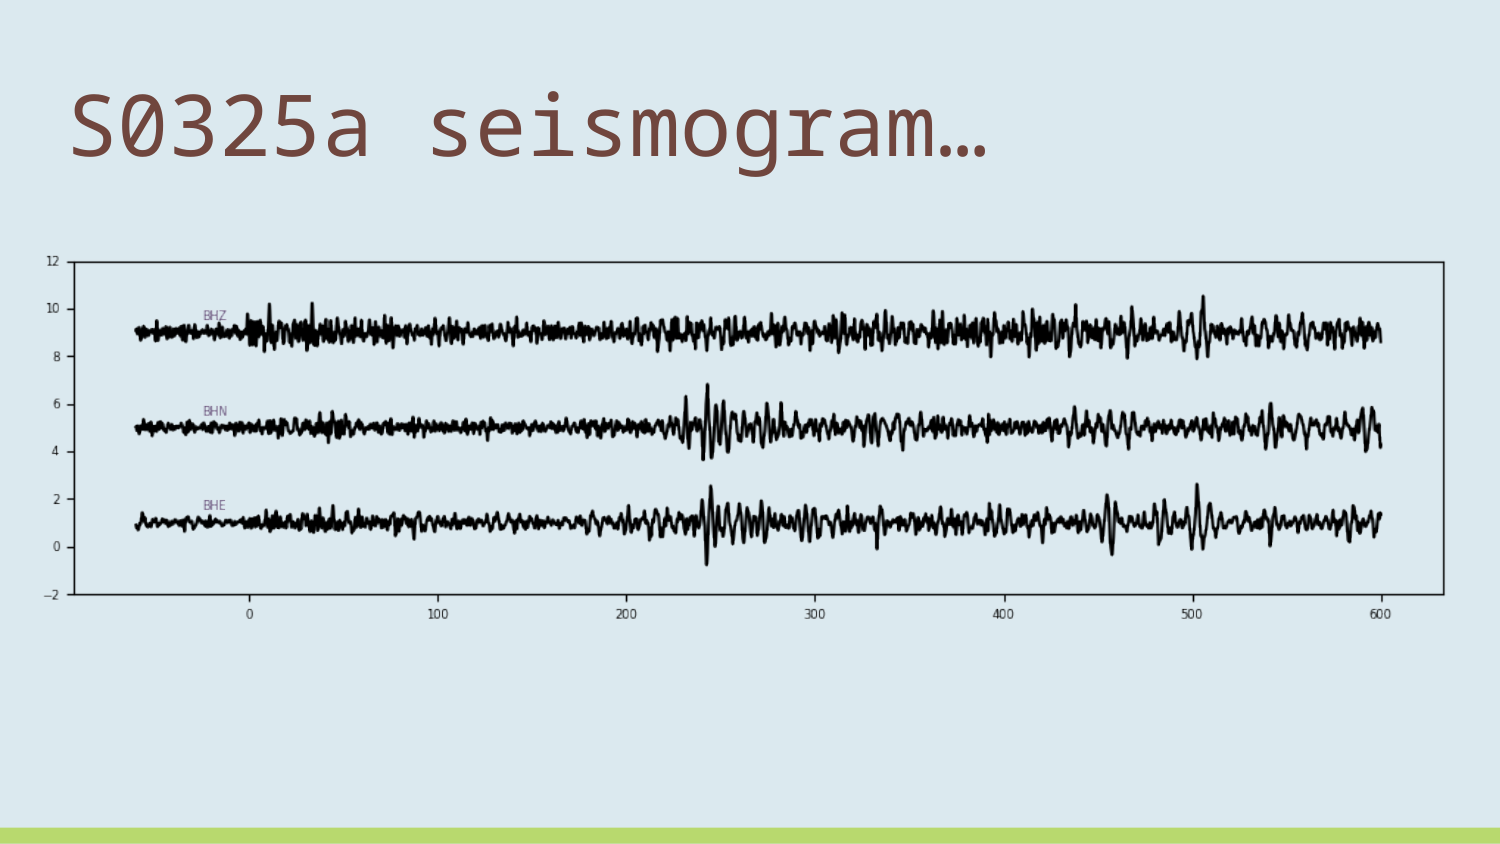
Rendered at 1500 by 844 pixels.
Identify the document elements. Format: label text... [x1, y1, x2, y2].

picture [6, 236, 1494, 652]
title S0325a seismogram… [51, 51, 1449, 189]
